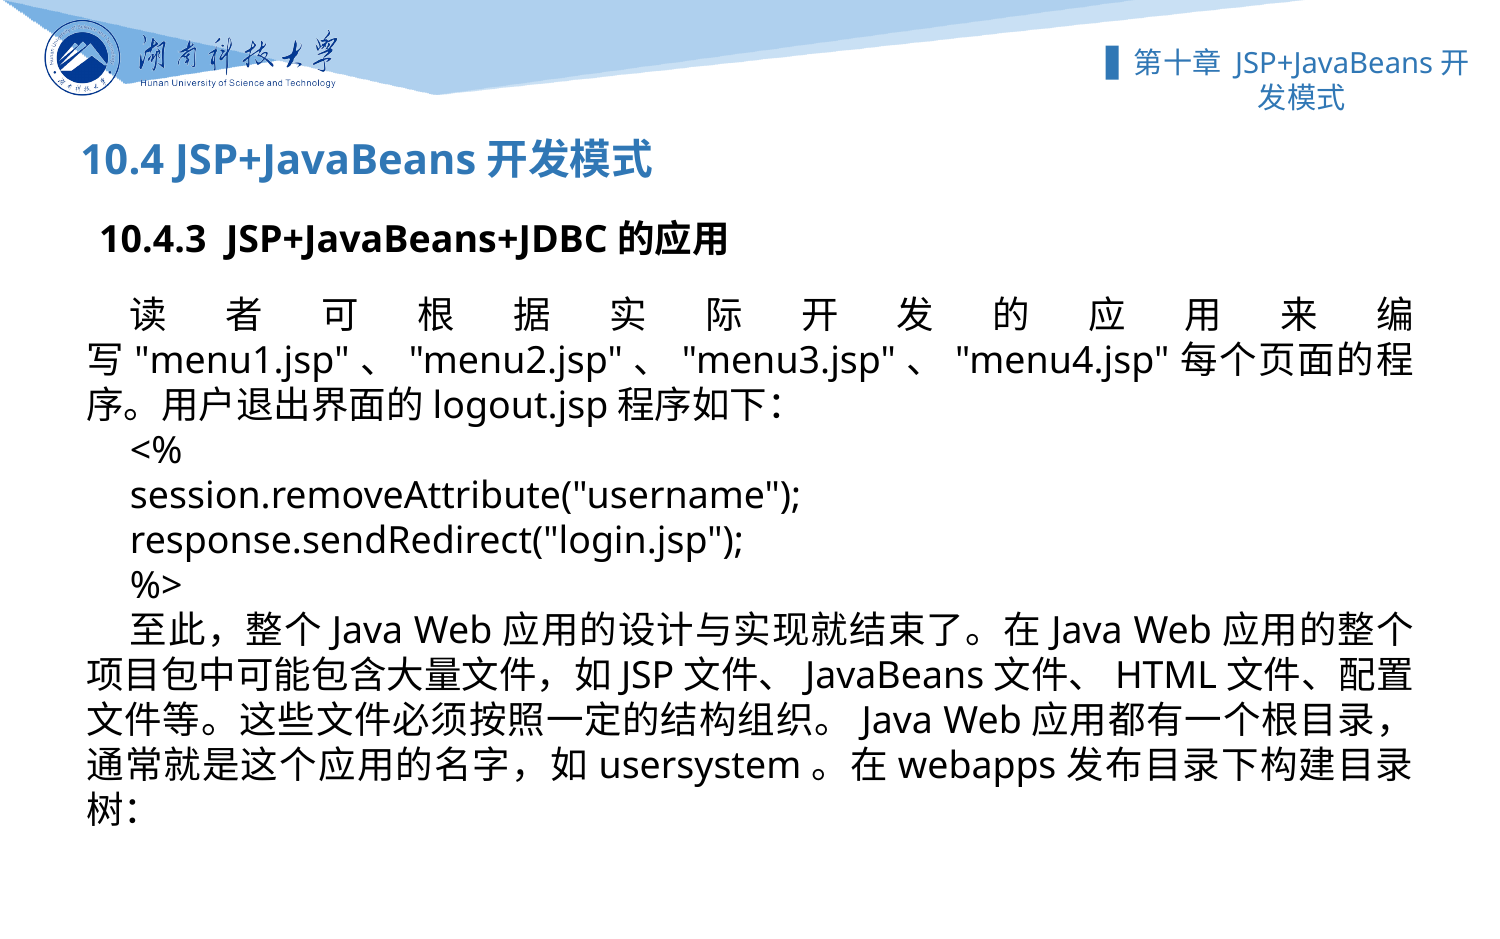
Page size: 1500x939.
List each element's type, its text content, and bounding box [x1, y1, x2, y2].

text_box 10.4.3 JSP+JavaBeans+JDBC的应用 [84, 207, 771, 268]
picture [0, 0, 1330, 99]
text_box 10.4 JSP+JavaBeans开发模式 [65, 125, 711, 191]
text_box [1105, 37, 1486, 124]
text_box 读者可根据实际开发的应用来编写"menu1.jsp"、"menu2.jsp"、"menu3.jsp"、"menu4.jsp"每个页面的程序。用户退出界面的logout.jsp程序如下： <% session.removeAttribute("username"); response.sendRedirect("login.jsp"); %> 至此，整个Java Web应用的设计与实现就结束了。在Java Web应用的整个项目包中可能包含大量文件，如JSP文件、JavaBeans文件、HTML文件、配置文件等。这些文件必须按照一定的结构组织。Java Web应用都有一个根目录，通常就是这个应用的名字，如usersystem。在webapps发布目录下构建目录树： [71, 284, 1429, 839]
